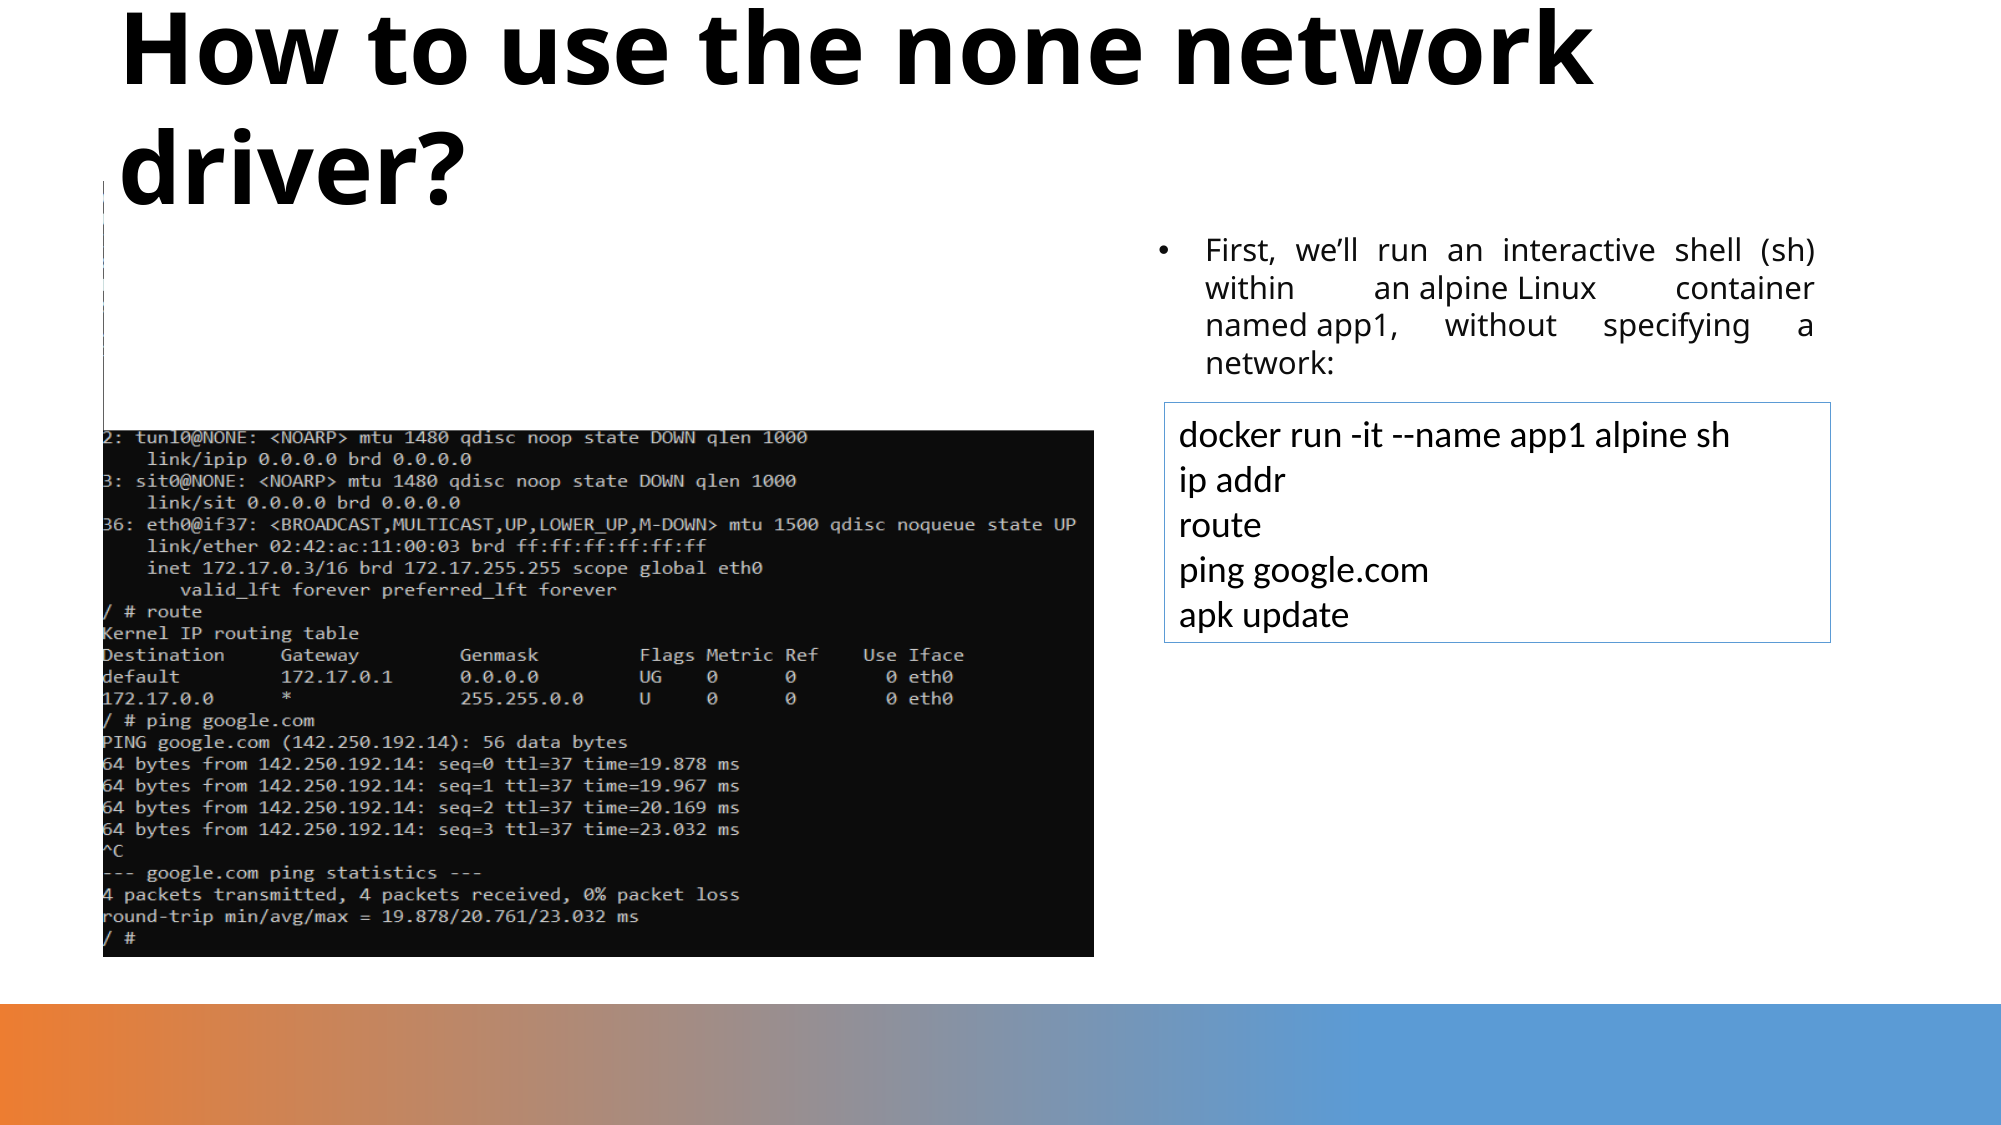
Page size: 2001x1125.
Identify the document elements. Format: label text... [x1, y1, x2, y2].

text_box docker run -it --name app1 alpine sh ip addr route ping google.com apk update [1164, 402, 1831, 643]
list How to use the none network driver? [103, 0, 1910, 431]
picture [103, 181, 1094, 957]
text_box First, we’ll run an interactive shell (sh) within an alpine Linux container named app1, without specifying a network: [1143, 223, 1831, 388]
